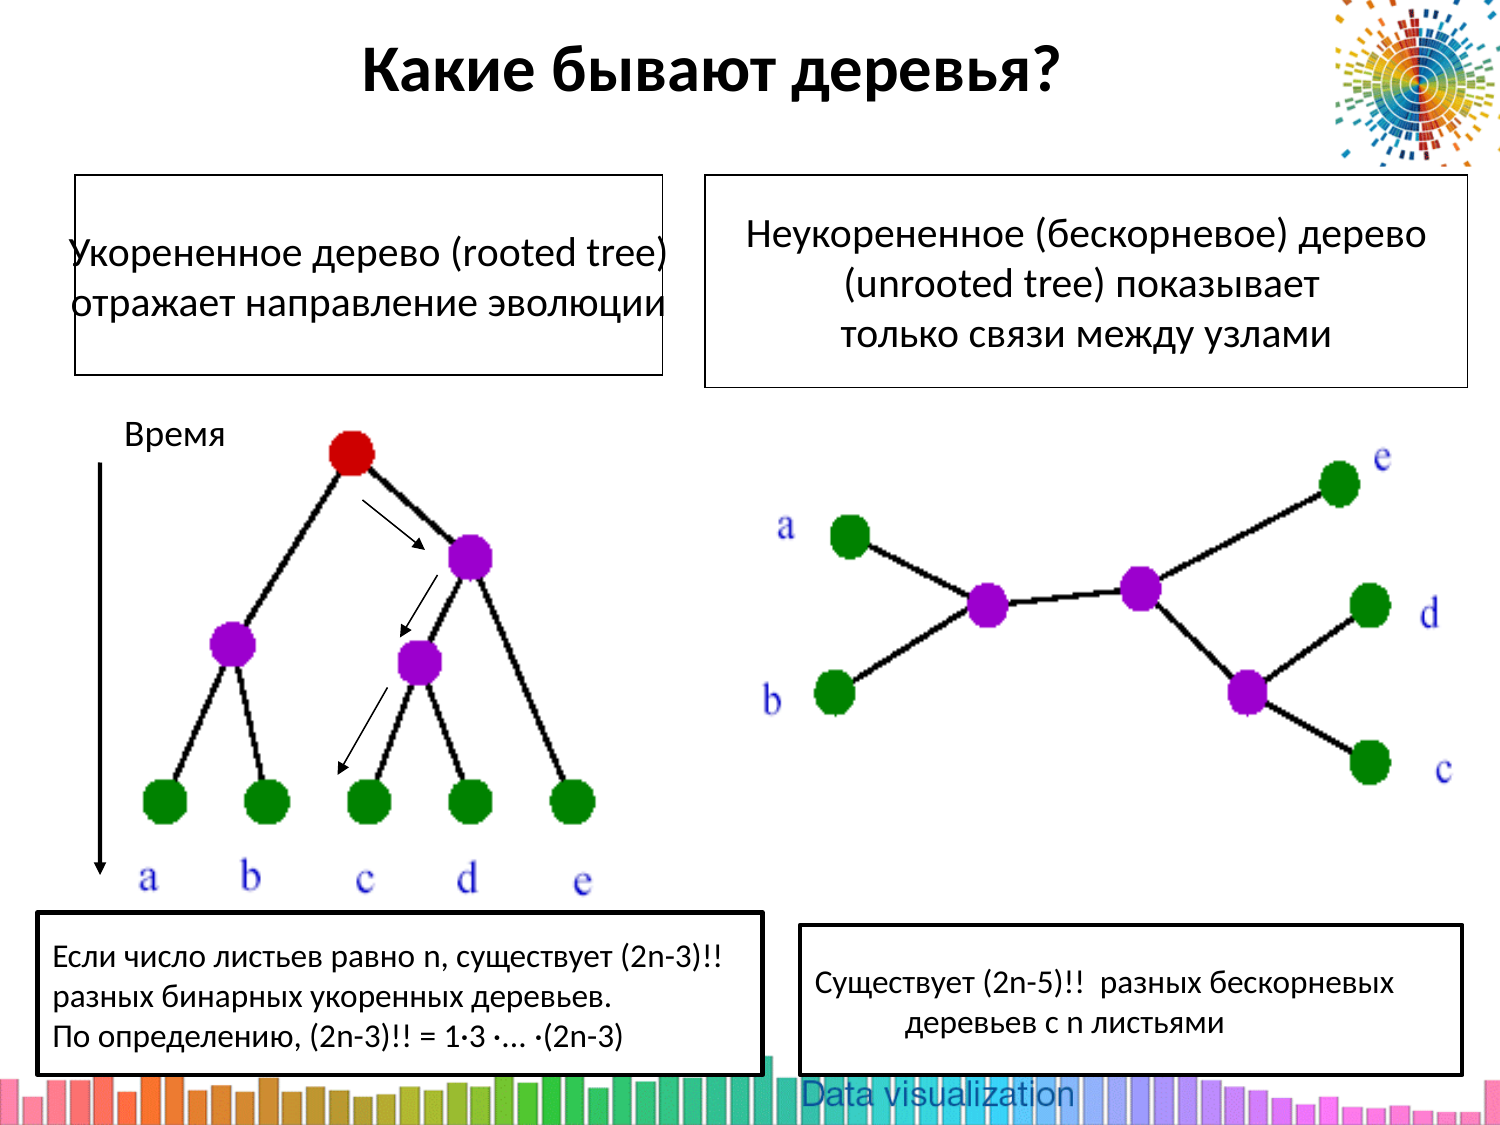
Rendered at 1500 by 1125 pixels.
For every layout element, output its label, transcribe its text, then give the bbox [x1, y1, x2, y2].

text_box Если число листьев равно n, существует (2n-3)!! разных бинарных укоренных деревьев. По определению, (2n-3)!! = 1·3 ·... ·(2n-3) [35, 910, 765, 1077]
text_box Существует (2n-5)!! разных бескорневых деревьев с n листьями [798, 923, 1464, 1077]
text_box Укорененное дерево (rooted tree) отражает направление эволюции [74, 174, 663, 375]
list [74, 387, 665, 919]
title Какие бывают деревья? [125, 0, 1350, 130]
picture [0, 0, 1500, 1125]
text_box Неукорененное (бескорневое) дерево (unrooted tree) показывает только связи между узлами [705, 174, 1468, 388]
